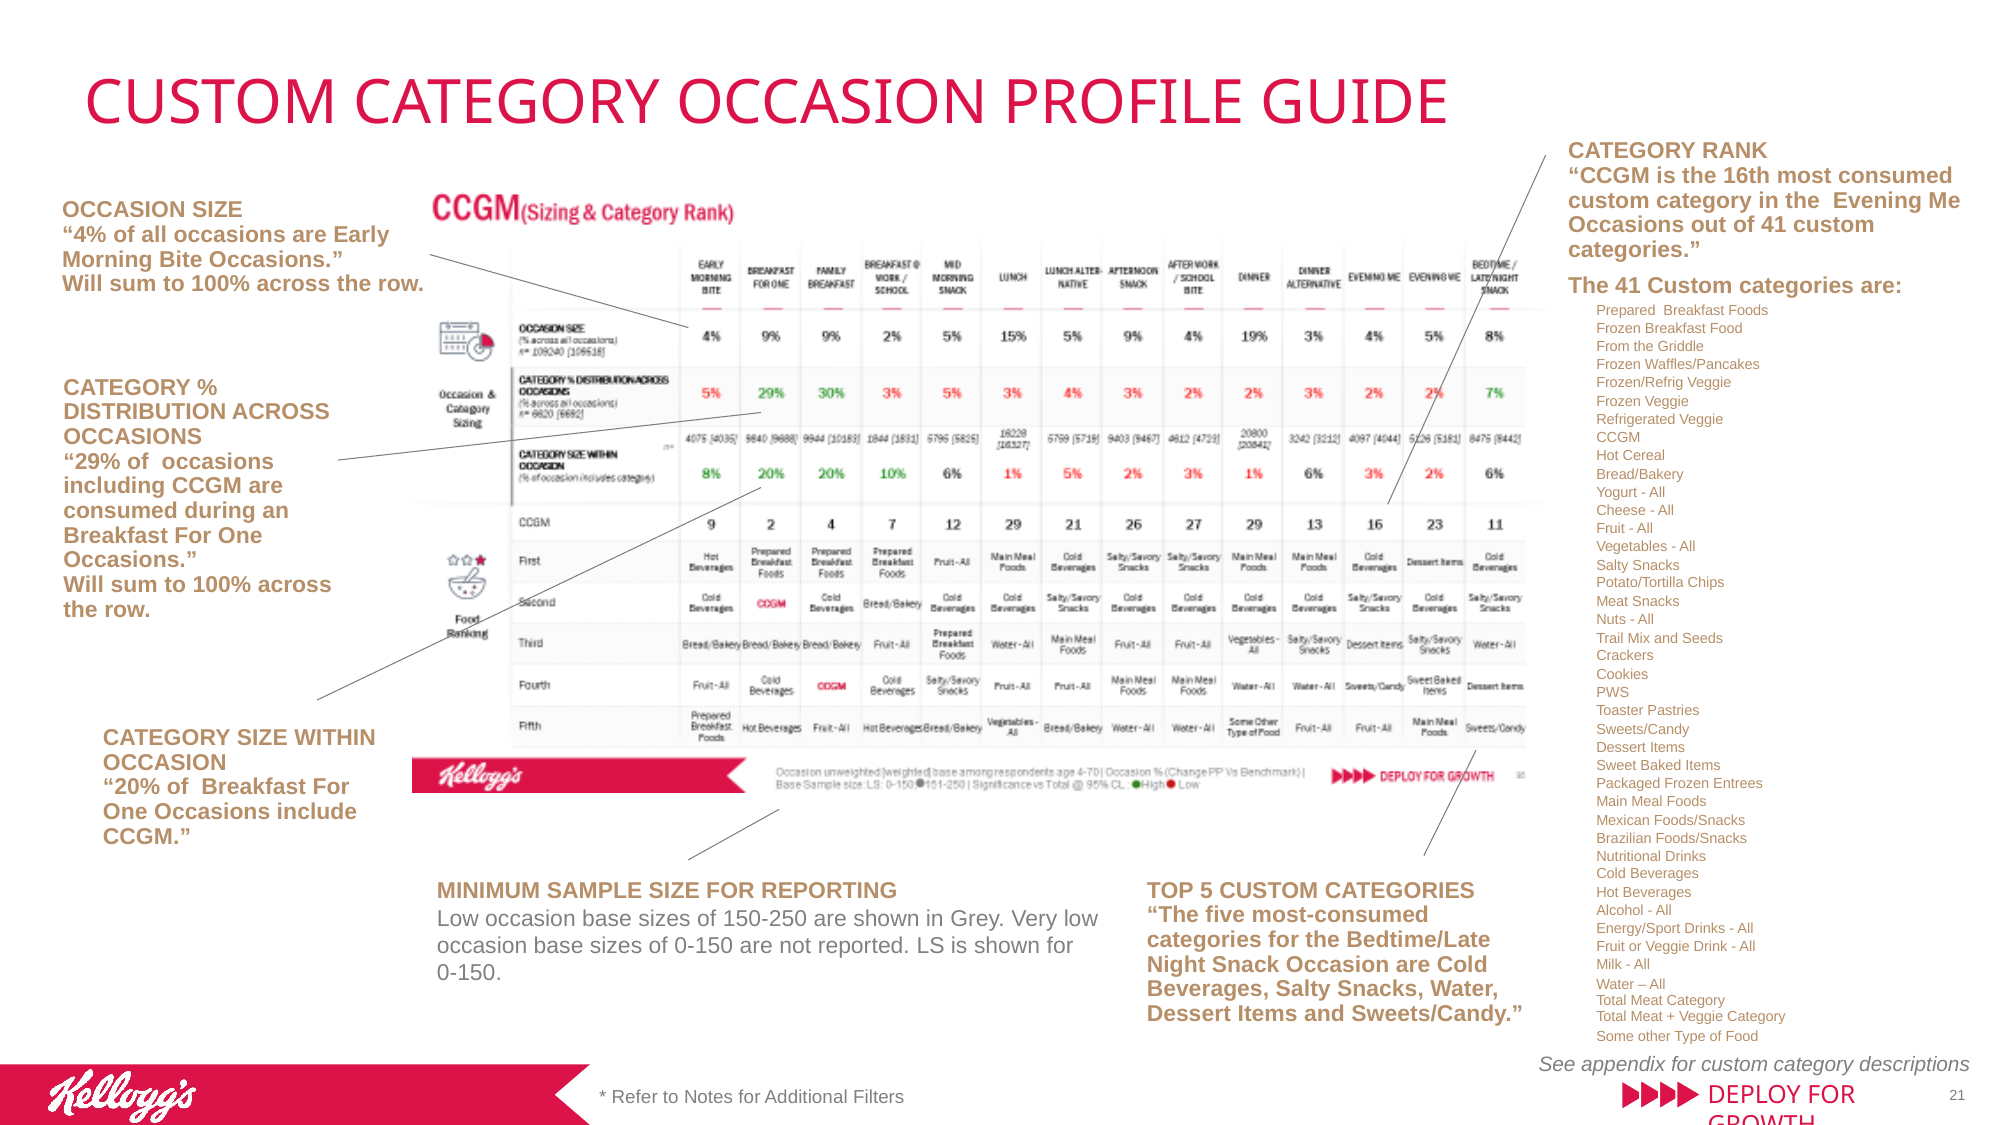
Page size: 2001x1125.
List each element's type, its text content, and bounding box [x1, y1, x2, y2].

table_cell Hot Cereal [1596, 446, 1919, 464]
table_cell Trail Mix and Seeds [1596, 628, 1919, 646]
table_cell Water – All Total Meat Category Total Meat + Veggie Category [1596, 974, 1919, 1027]
table_header Prepared Breakfast Foods [1596, 301, 1919, 319]
text_box OCCASION SIZE “4% of all occasions are Early Morning Bite Occasions.” Will sum to 100% across the row. [47, 190, 412, 305]
table_cell Fruit or Veggie Drink - All [1596, 937, 1919, 955]
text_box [688, 809, 780, 860]
table_cell Meat Snacks [1596, 592, 1919, 610]
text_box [1387, 154, 1546, 505]
picture [412, 154, 1546, 793]
table_cell Main Meal Foods [1596, 792, 1919, 810]
text_box CATEGORY % DISTRIBUTION ACROSS OCCASIONS “29% of occasions including CCGM are consumed during an Breakfast For One Occasions.” Will sum to 100% across the row. [48, 368, 362, 630]
table_cell Energy/Sport Drinks - All [1596, 919, 1919, 937]
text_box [317, 487, 761, 700]
table_cell Yogurt - All [1596, 483, 1919, 501]
table_cell Toaster Pastries [1596, 701, 1919, 719]
text_box CATEGORY SIZE WITHIN OCCASION “20% of Breakfast For One Occasions include CCGM.” [88, 718, 401, 857]
table_cell CCGM [1596, 428, 1919, 446]
table_cell Cookies [1596, 664, 1919, 683]
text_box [337, 412, 761, 461]
table_cell Potato/Tortilla Chips [1596, 573, 1919, 592]
table_cell Frozen Breakfast Food [1596, 319, 1919, 337]
table_cell Nutritional Drinks [1596, 846, 1919, 865]
text_box CATEGORY RANK “CCGM is the 16th most consumed custom category in the Evening Me Occasions out of 41 custom categories.” The 41 Custom categories are: [1553, 131, 1984, 331]
text_box * Refer to Notes for Additional Filters [584, 1076, 920, 1115]
table_cell Packaged Frozen Entrees [1596, 774, 1919, 792]
table_cell From the Griddle [1596, 337, 1919, 355]
table_cell Cold Beverages [1596, 865, 1919, 883]
text_box See appendix for custom category descriptions [1523, 1046, 2000, 1084]
table_cell Nuts - All [1596, 610, 1919, 628]
table_cell PWS [1596, 683, 1919, 701]
table_cell Cheese - All [1596, 501, 1919, 519]
table_cell Brazilian Foods/Snacks [1596, 828, 1919, 846]
table_cell Milk - All [1596, 955, 1919, 974]
table_cell Fruit - All [1596, 519, 1919, 537]
table_cell Crackers [1596, 646, 1919, 664]
table_cell Frozen/Refrig Veggie [1596, 373, 1919, 392]
table_cell Salty Snacks [1596, 555, 1919, 573]
table_cell Dessert Items [1596, 737, 1919, 755]
table_cell Hot Beverages [1596, 883, 1919, 901]
table_cell Vegetables - All [1596, 537, 1919, 555]
table_cell Sweet Baked Items [1596, 755, 1919, 774]
table_cell Sweets/Candy [1596, 719, 1919, 737]
slide_number 21 [1921, 1084, 1994, 1117]
table_cell Bread/Bakery [1596, 464, 1919, 483]
table_cell Frozen Waffles/Pancakes [1596, 355, 1919, 373]
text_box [1423, 749, 1477, 856]
table_cell Alcohol - All [1596, 901, 1919, 919]
table_cell Refrigerated Veggie [1596, 410, 1919, 428]
table_cell Mexican Foods/Snacks [1596, 810, 1919, 828]
title CUSTOM CATEGORY OCCASION PROFILE GUIDE [69, 59, 1477, 148]
table_cell Frozen Veggie [1596, 392, 1919, 410]
text_box MINIMUM SAMPLE SIZE FOR REPORTING Low occasion base sizes of 150-250 are shown in Grey. Very low occasion base sizes of 0-150 are not reported. LS is shown for 0-150. [422, 871, 1132, 1023]
text_box TOP 5 CUSTOM CATEGORIES “The five most-consumed categories for the Bedtime/Late Night Snack Occasion are Cold Beverages, Salty Snacks, Water, Dessert Items and Sweets/Candy.” [1132, 871, 1554, 1034]
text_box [429, 254, 689, 328]
table_cell Some other Type of Food [1596, 1027, 1919, 1045]
